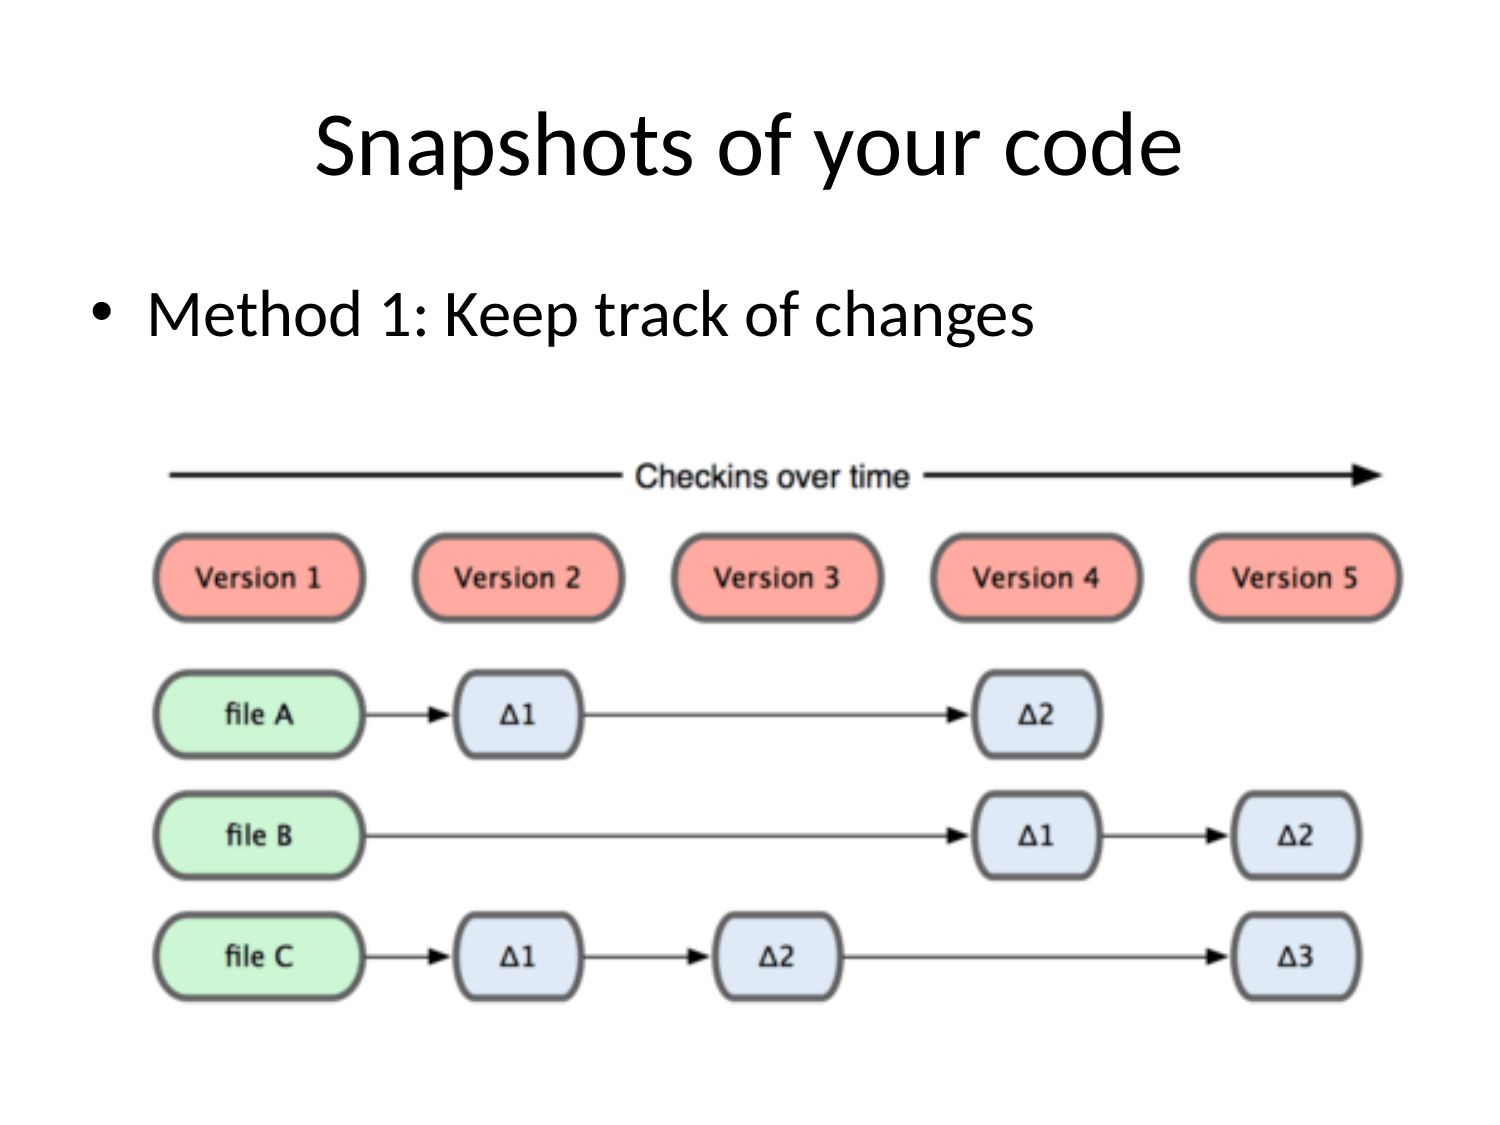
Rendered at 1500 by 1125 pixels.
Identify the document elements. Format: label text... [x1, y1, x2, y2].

picture [147, 442, 1408, 1006]
title Snapshots of your code [75, 45, 1425, 233]
list Method 1: Keep track of changes [75, 262, 1425, 1005]
